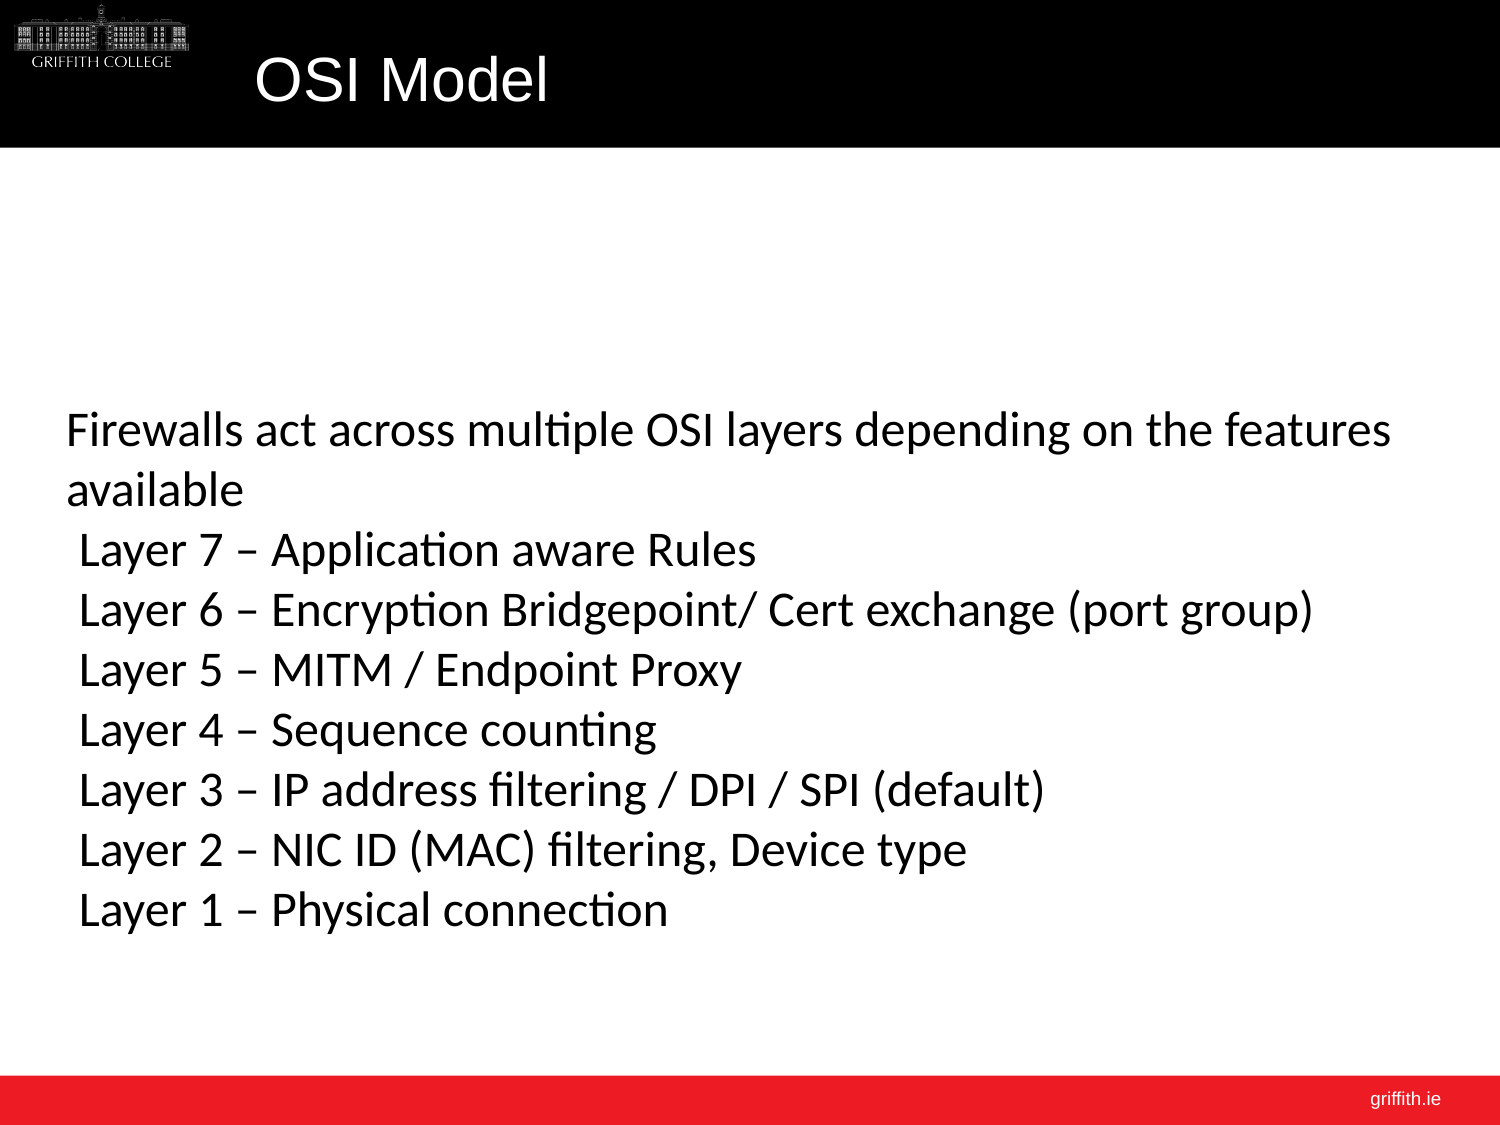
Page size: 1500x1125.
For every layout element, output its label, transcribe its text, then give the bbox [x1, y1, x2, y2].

picture [0, 0, 206, 109]
title OSI Model [239, 13, 1500, 139]
list Firewalls act across multiple OSI layers depending on the features available Layer 7 – Application aware Rules Layer 6 – Encryption Bridgepoint/ Cert exchange (port group) Layer 5 – MITM / Endpoint Proxy Layer 4 – Sequence counting Layer 3 – IP address filtering / DPI / SPI (default) Layer 2 – NIC ID (MAC) filtering, Device type Layer 1 – Physical connection [51, 252, 1449, 1125]
